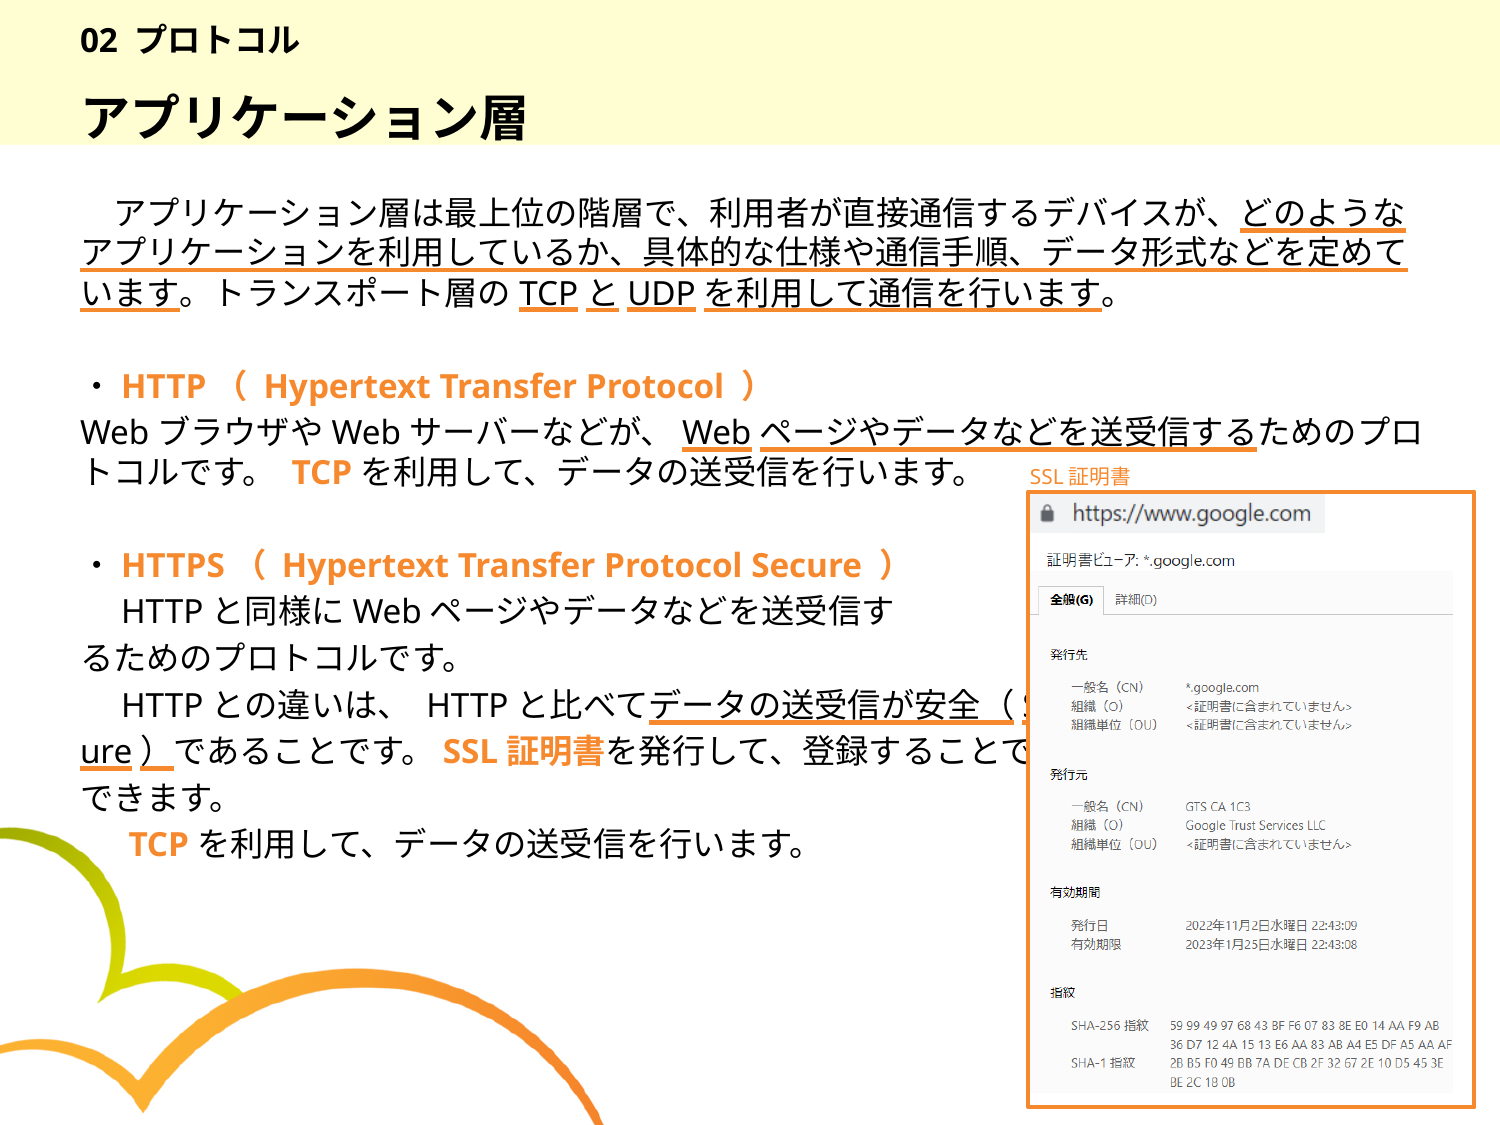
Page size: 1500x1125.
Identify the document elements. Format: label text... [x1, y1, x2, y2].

picture [0, 0, 1500, 1125]
text_box [1026, 490, 1476, 1109]
title 02 プロトコル [64, 0, 502, 68]
text_box アプリケーション層 [64, 68, 1322, 164]
text_box SSL証明書 [1015, 436, 1453, 516]
list アプリケーション層は最上位の階層で、利用者が直接通信するデバイスが、どのようなアプリケーションを利用しているか、具体的な仕様や通信手順、データ形式などを定めています。トランスポート層のTCPとUDPを利用して通信を行います。 ・HTTP（ Hypertext Transfer Protocol ） WebブラウザやWebサーバーなどが、Webページやデータなどを送受信するためのプロトコルです。 TCPを利用して、データの送受信を行います。 ・HTTPS（ Hypertext Transfer Protocol Secure ） HTTPと同様にWebページやデータなどを送受信す るためのプロトコルです。 HTTPとの違いは、 HTTPと比べてデータの送受信が安全（Seｃ ure）であることです。SSL証明書を発行して、登録することで利用 できます。 TCPを利用して、データの送受信を行います。 [64, 184, 1444, 986]
text_box [224, 597, 662, 677]
